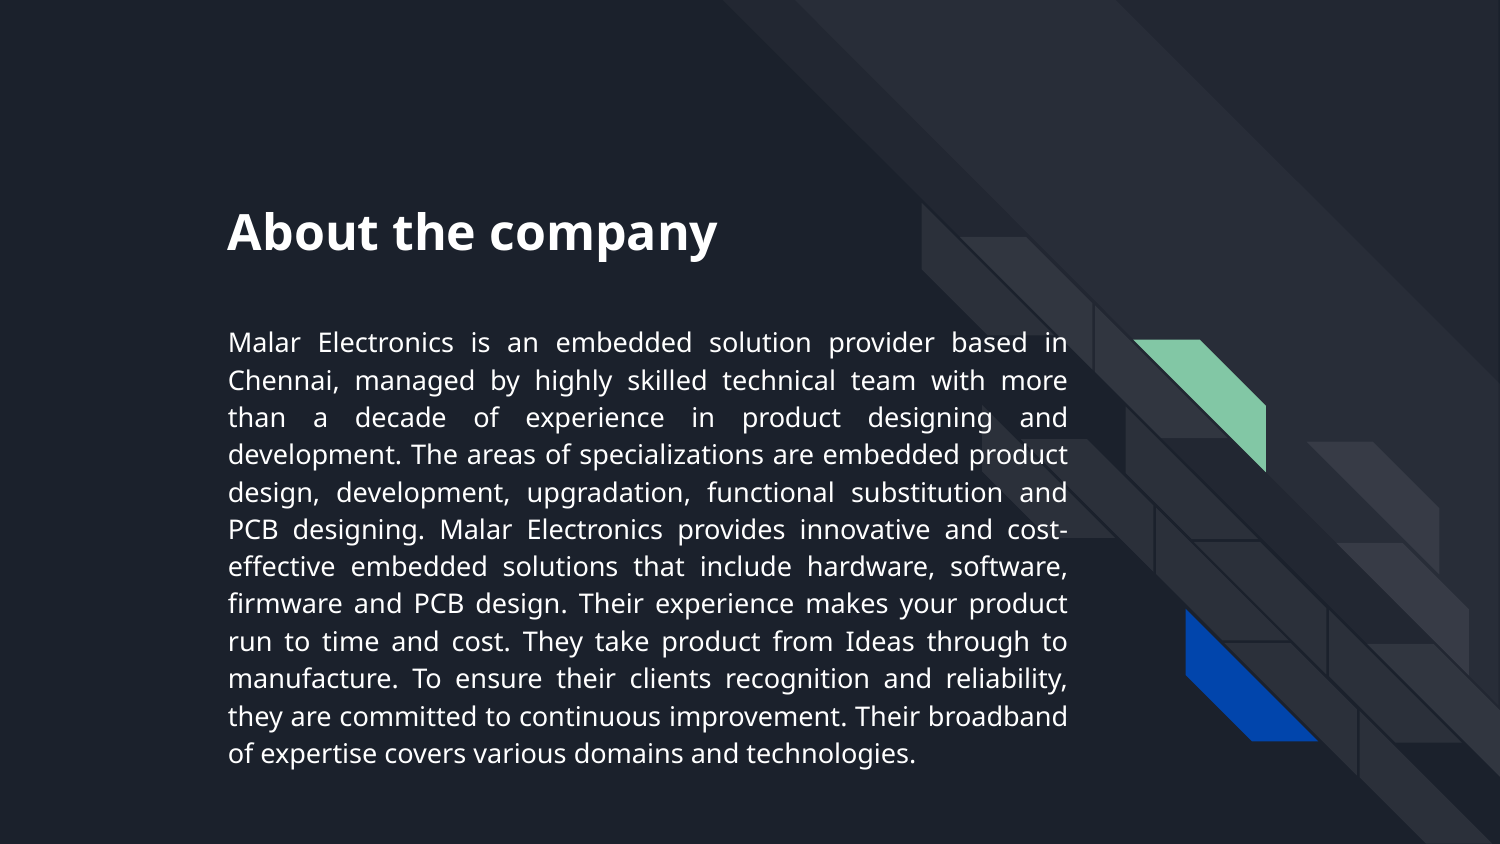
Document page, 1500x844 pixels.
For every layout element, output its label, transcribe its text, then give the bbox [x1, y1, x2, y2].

list Malar Electronics is an embedded solution provider based in Chennai, managed by highly skilled technical team with more than a decade of experience in product designing and development. The areas of specializations are embedded product design, development, upgradation, functional substitution and PCB designing. Malar Electronics provides innovative and cost-effective embedded solutions that include hardware, software, firmware and PCB design. Their experience makes your product run to time and cost. They take product from Ideas through to manufacture. To ensure their clients recognition and reliability, they are committed to continuous improvement. Their broadband of expertise covers various domains and technologies. [212, 305, 1083, 742]
title About the company [212, 185, 1368, 266]
